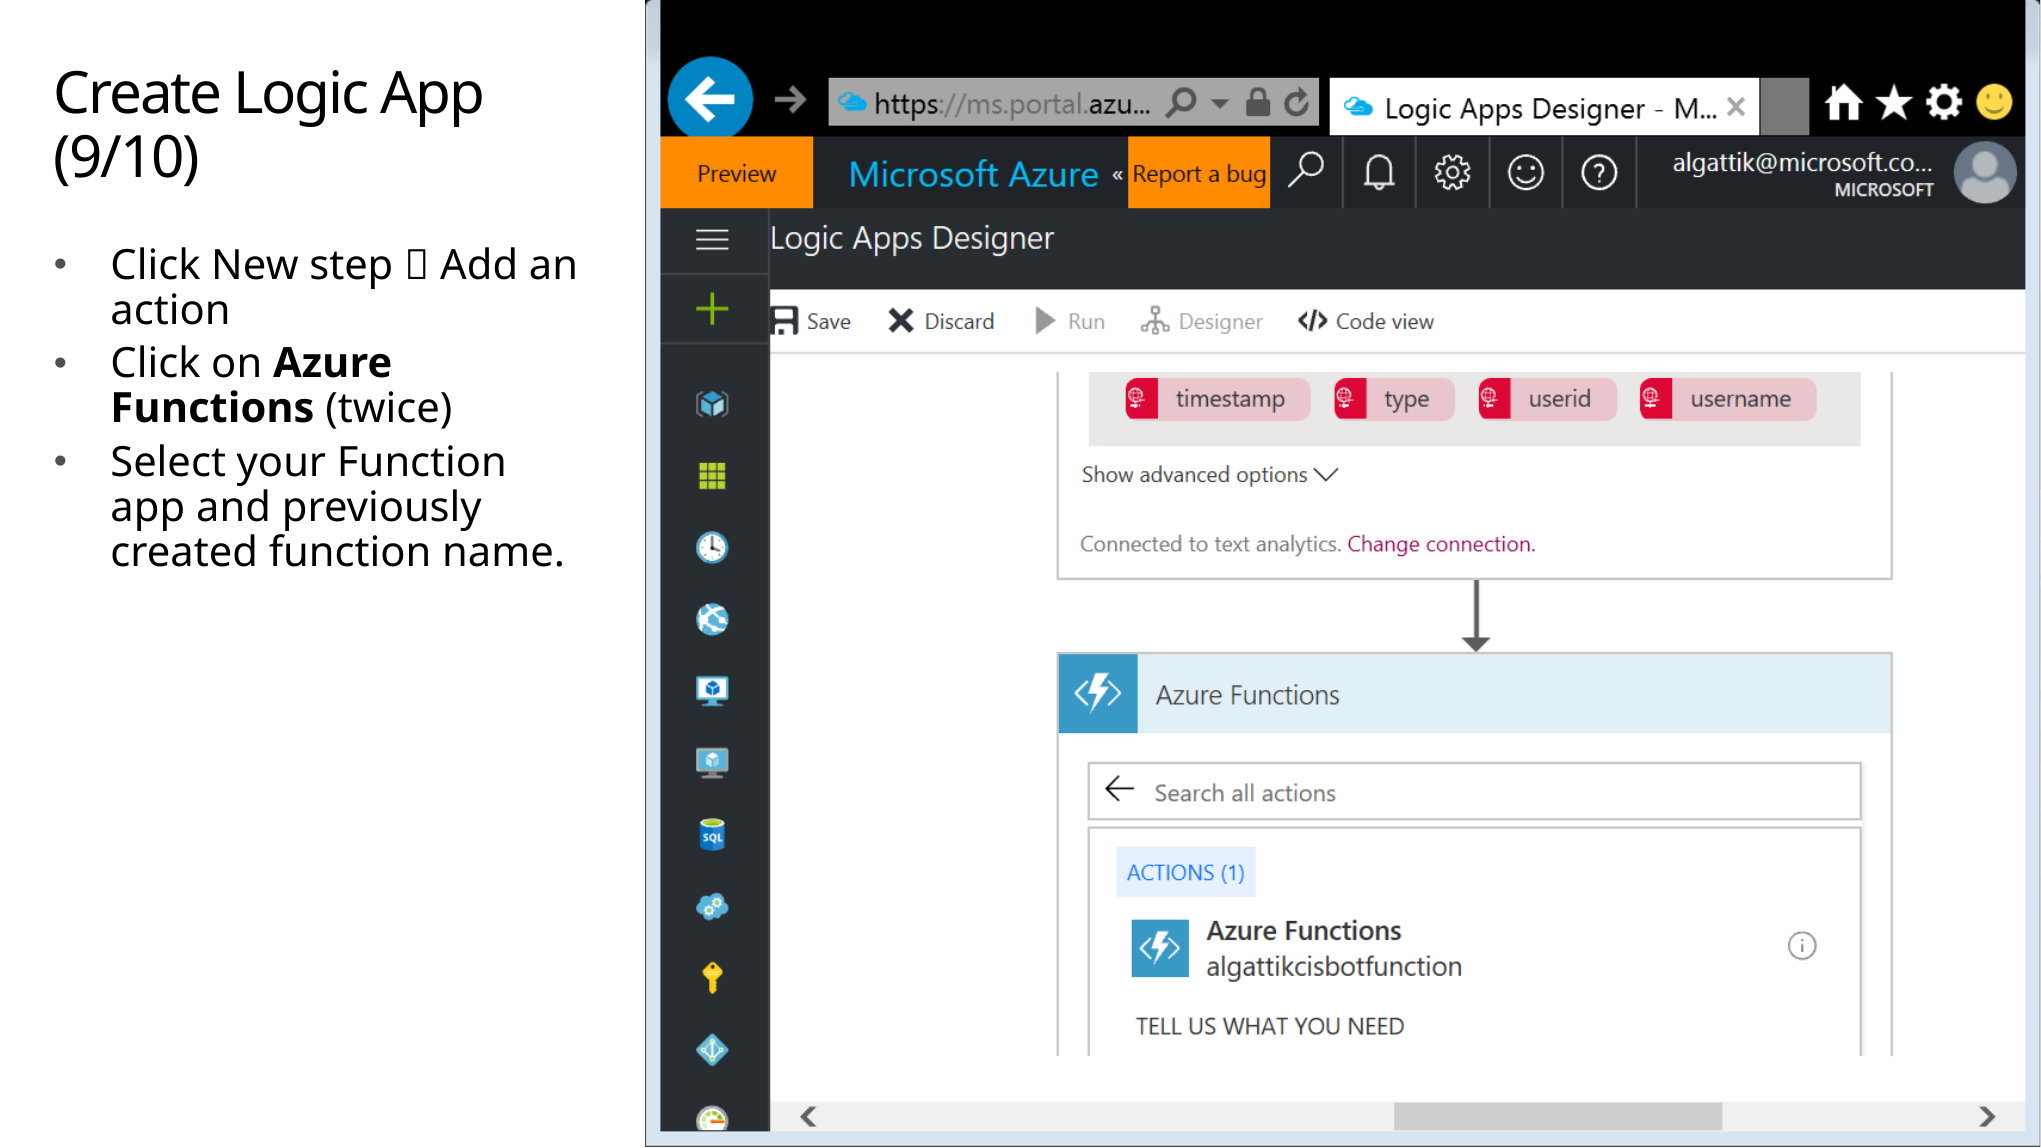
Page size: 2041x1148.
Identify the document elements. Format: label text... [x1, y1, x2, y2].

picture [644, 0, 2041, 1148]
title Create Logic App (9/10) [30, 48, 616, 143]
list Click New step  Add an action Click on Azure Functions (twice) Select your Function app and previously created function name. [30, 228, 616, 709]
